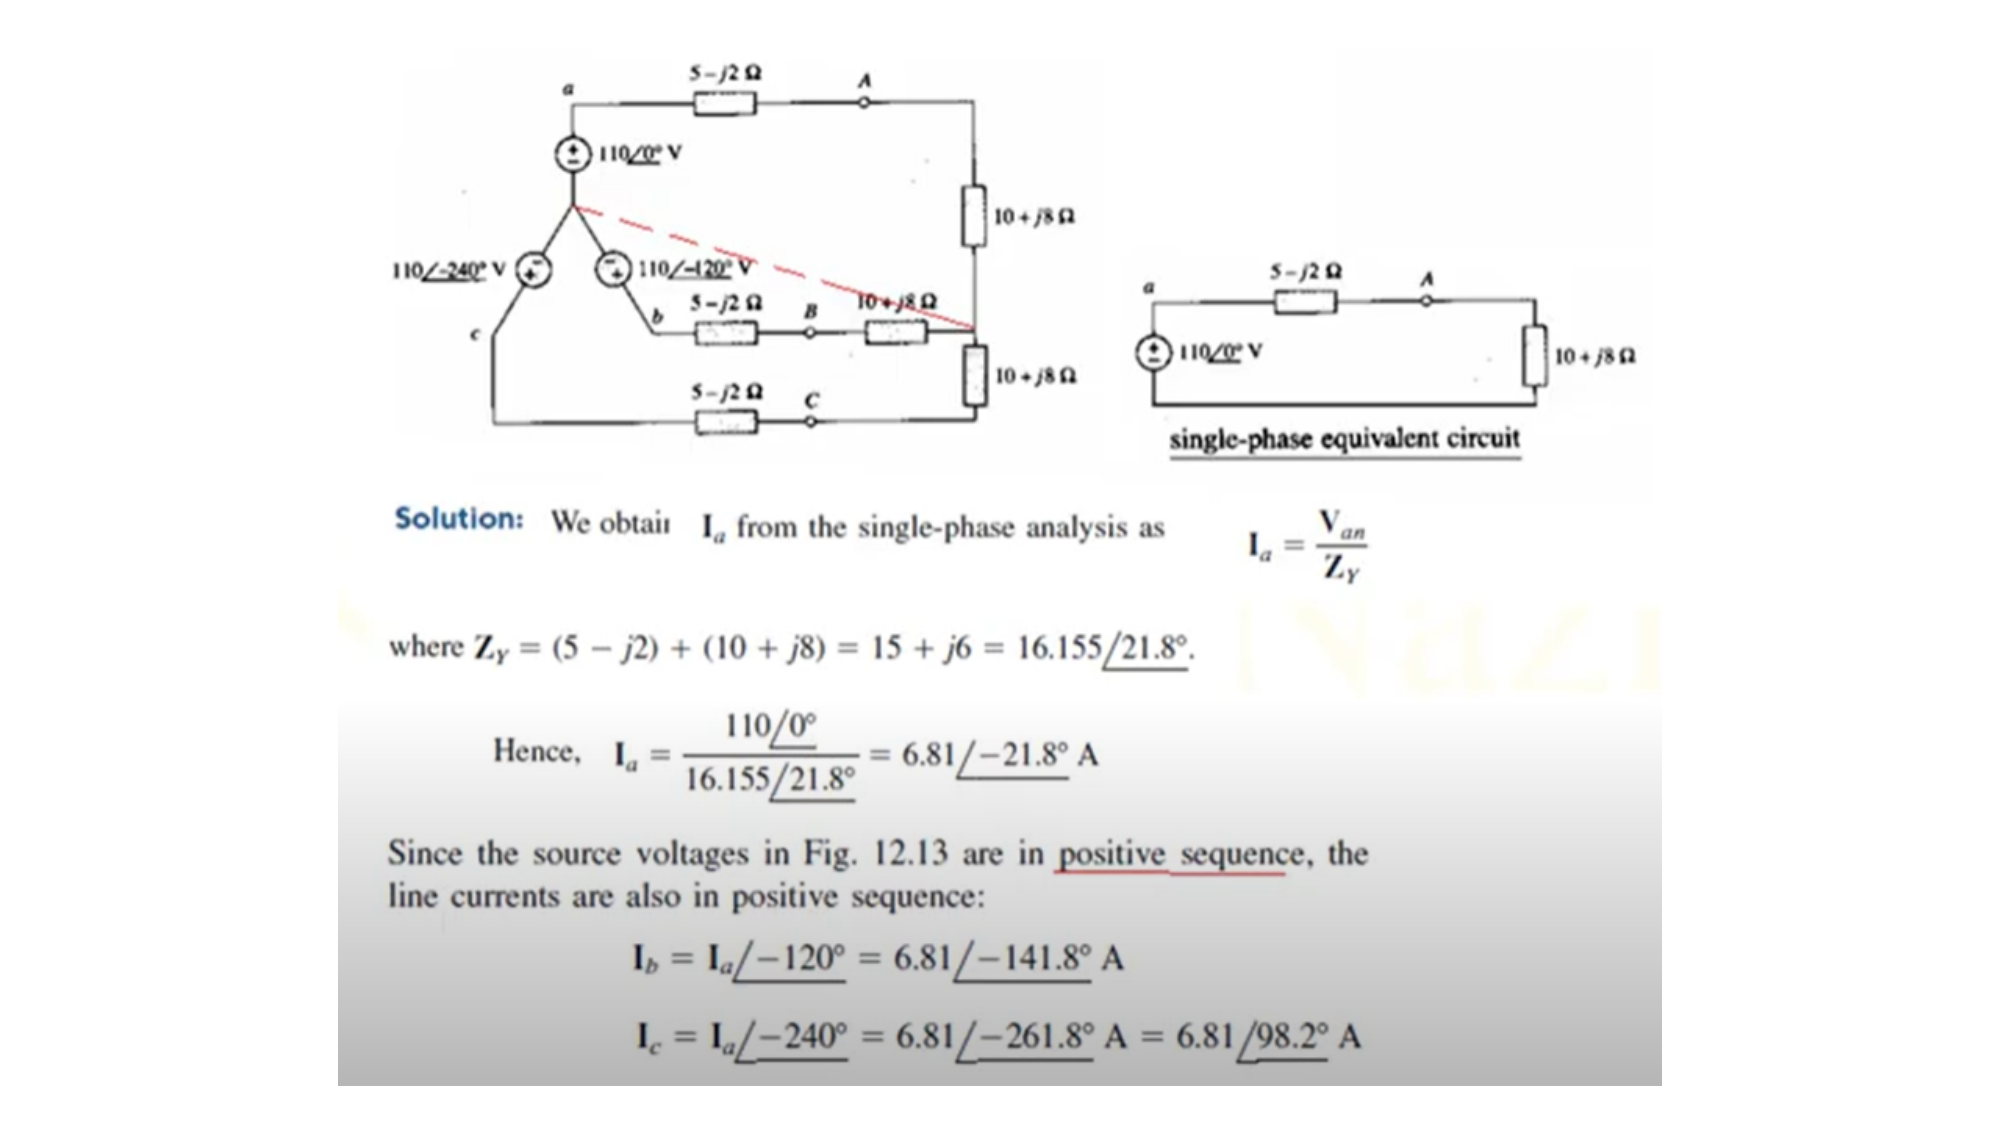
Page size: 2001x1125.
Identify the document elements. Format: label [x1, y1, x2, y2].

picture [338, 39, 1662, 1086]
